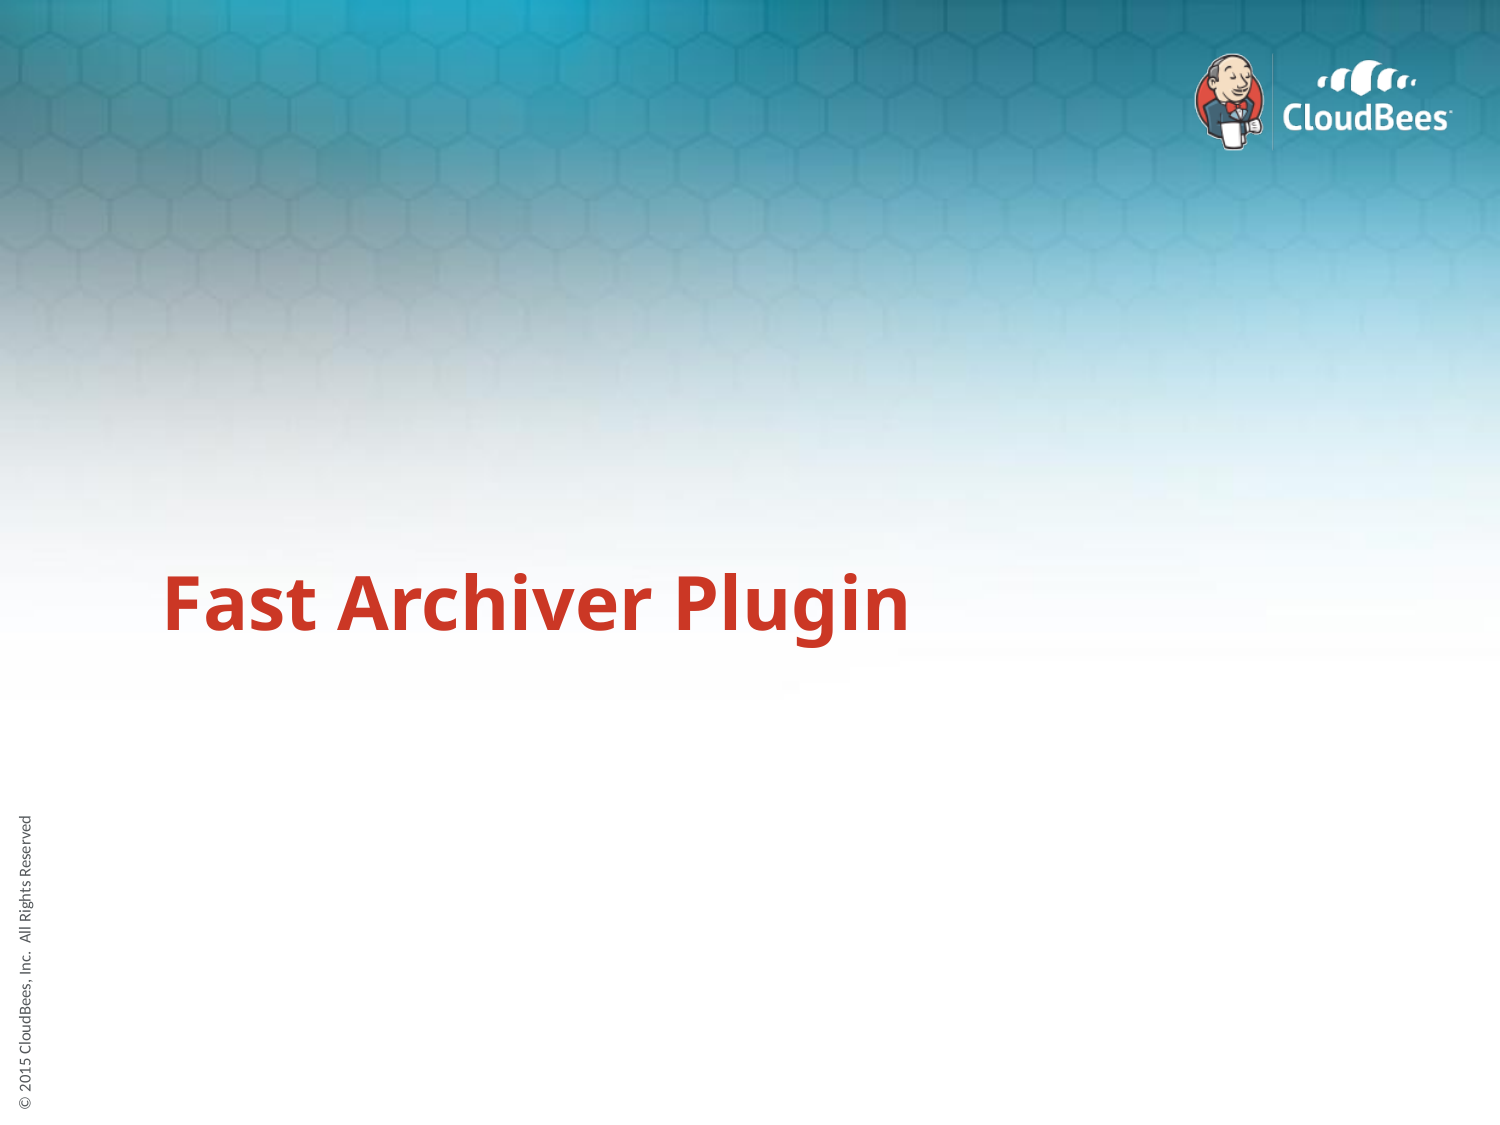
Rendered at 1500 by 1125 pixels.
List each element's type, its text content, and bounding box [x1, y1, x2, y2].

title Fast Archiver Plugin [146, 437, 1185, 661]
picture [0, 0, 1500, 1125]
